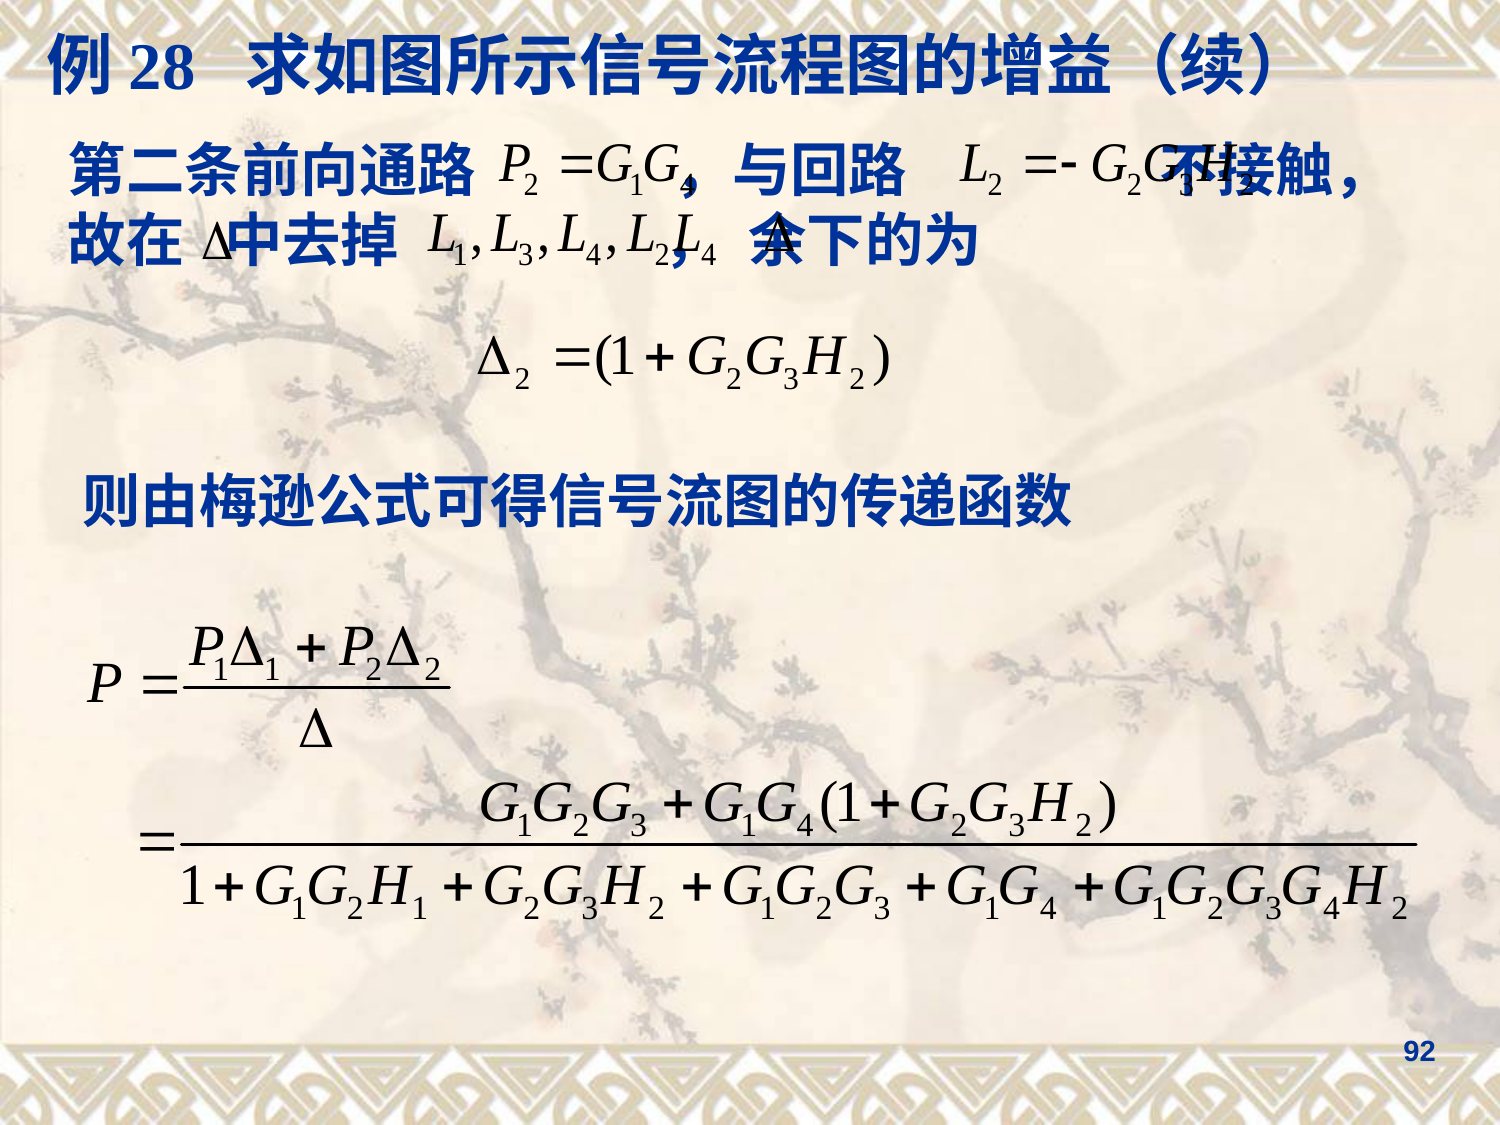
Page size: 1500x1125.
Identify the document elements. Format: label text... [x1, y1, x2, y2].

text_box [52, 125, 1460, 281]
picture [0, 0, 1500, 1125]
text_box 则由梅逊公式可得信号流图的传递函数 [67, 456, 1088, 542]
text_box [466, 314, 904, 402]
slide_number [1074, 1024, 1451, 1103]
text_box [76, 609, 1429, 931]
title 例28 求如图所示信号流程图的增益（续） [0, 0, 1365, 126]
